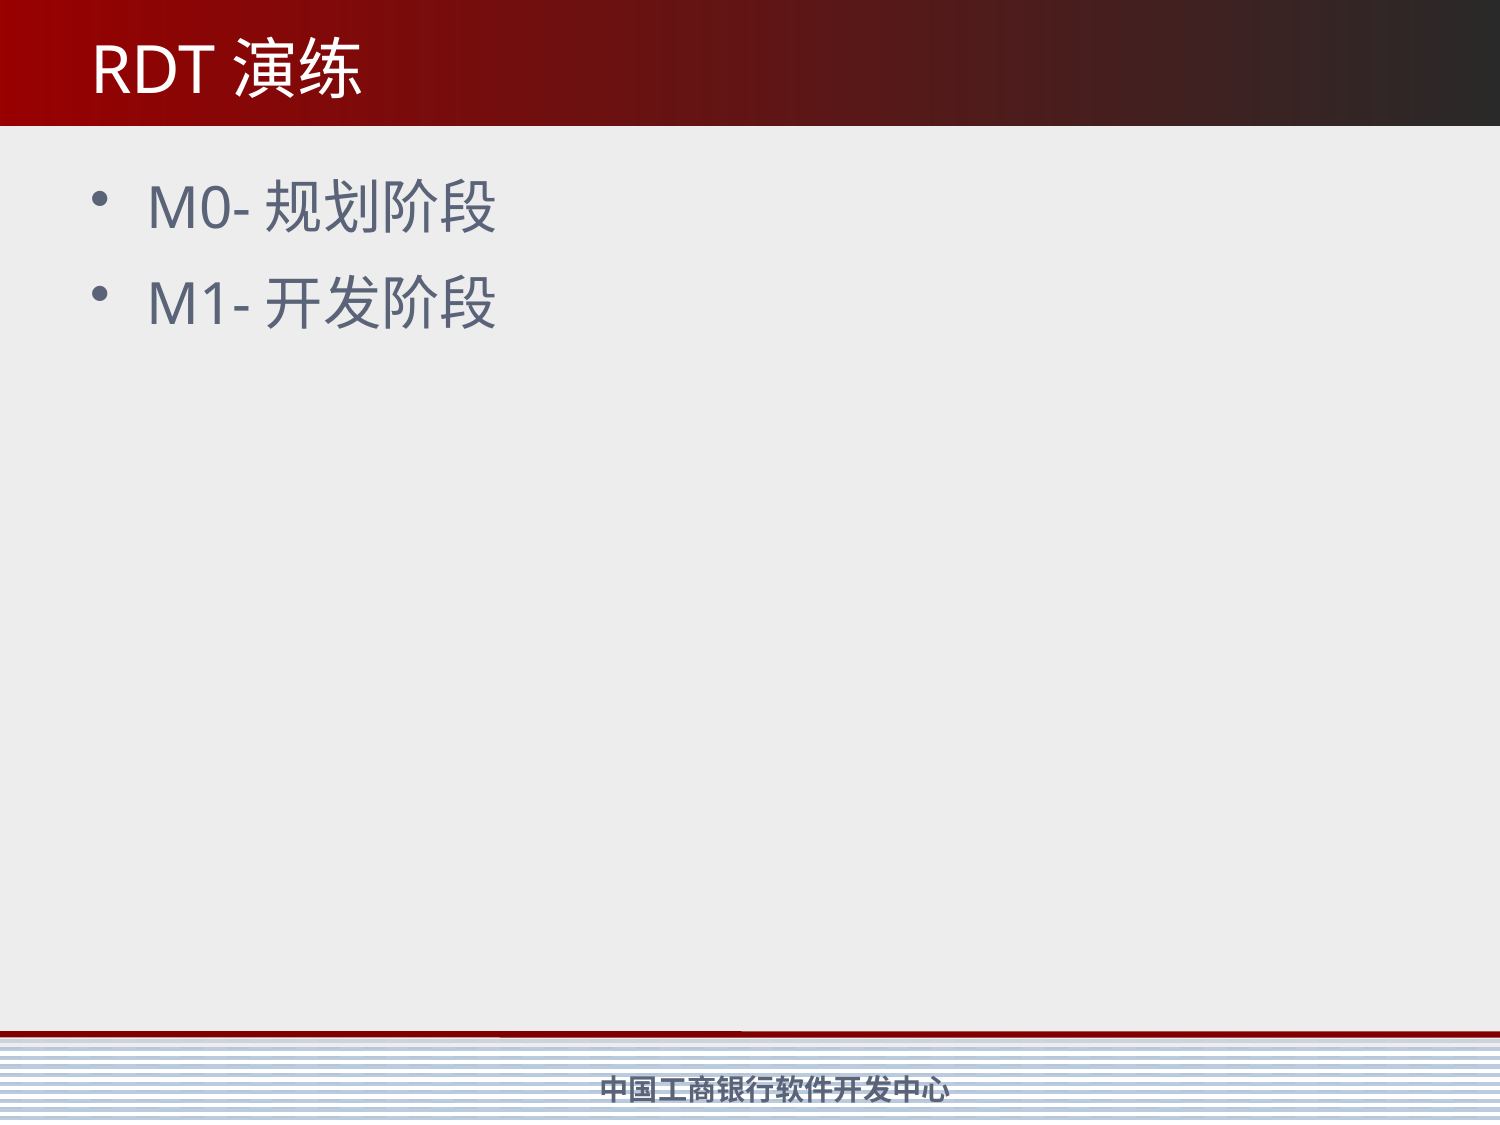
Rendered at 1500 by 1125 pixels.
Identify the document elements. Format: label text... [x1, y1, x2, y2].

title RDT演练 [74, 6, 1426, 126]
picture [0, 1047, 1500, 1125]
list M0-规划阶段 M1-开发阶段 [74, 148, 1426, 1006]
